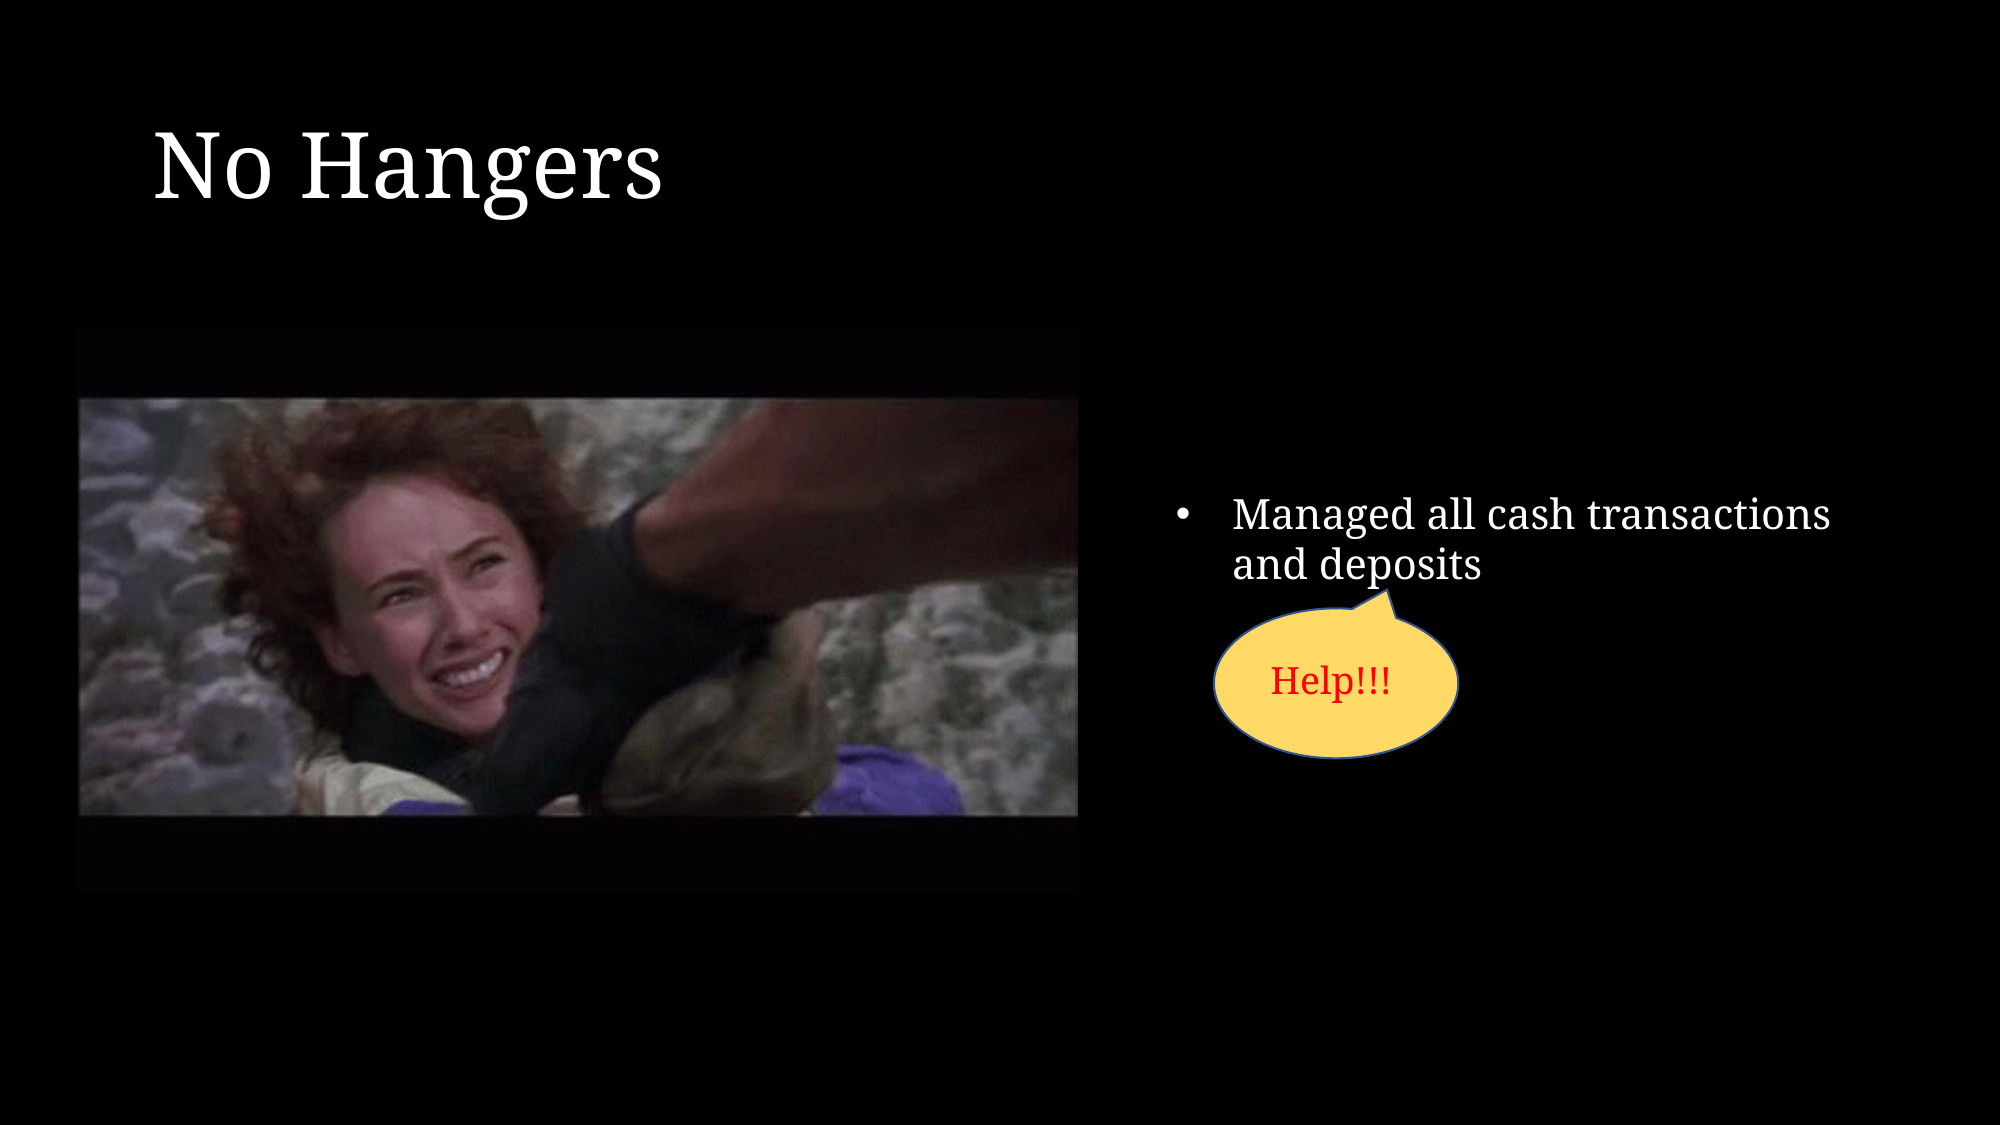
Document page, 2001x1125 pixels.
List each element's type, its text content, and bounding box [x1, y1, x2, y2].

text_box Managed all cash transactions and deposits [1161, 480, 1931, 596]
text_box Help!!! [1255, 649, 1414, 710]
title No Hangers [137, 59, 1863, 278]
text_box [1212, 588, 1460, 760]
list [77, 327, 1078, 891]
